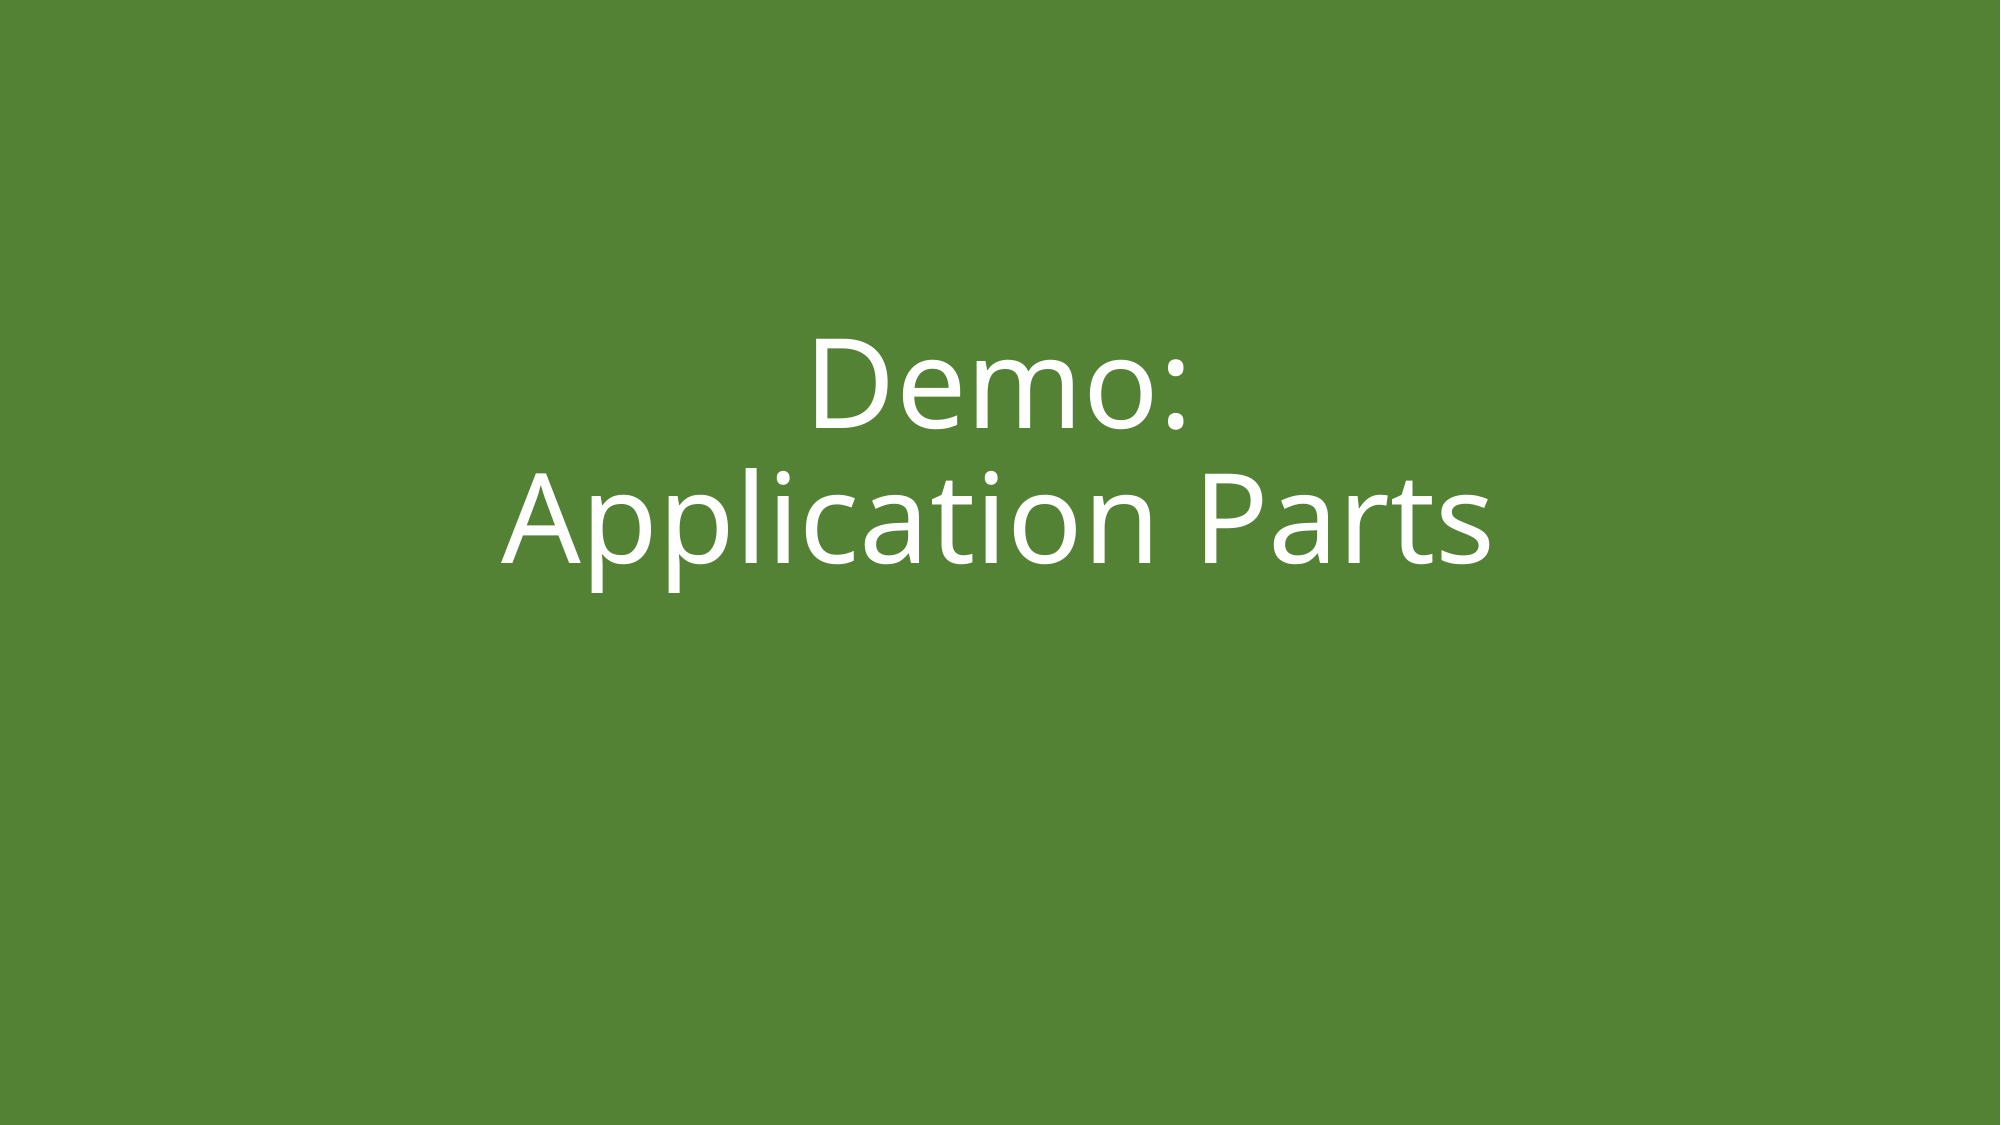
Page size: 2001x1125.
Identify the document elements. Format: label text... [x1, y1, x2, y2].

title Demo: Application Parts [136, 280, 1862, 749]
